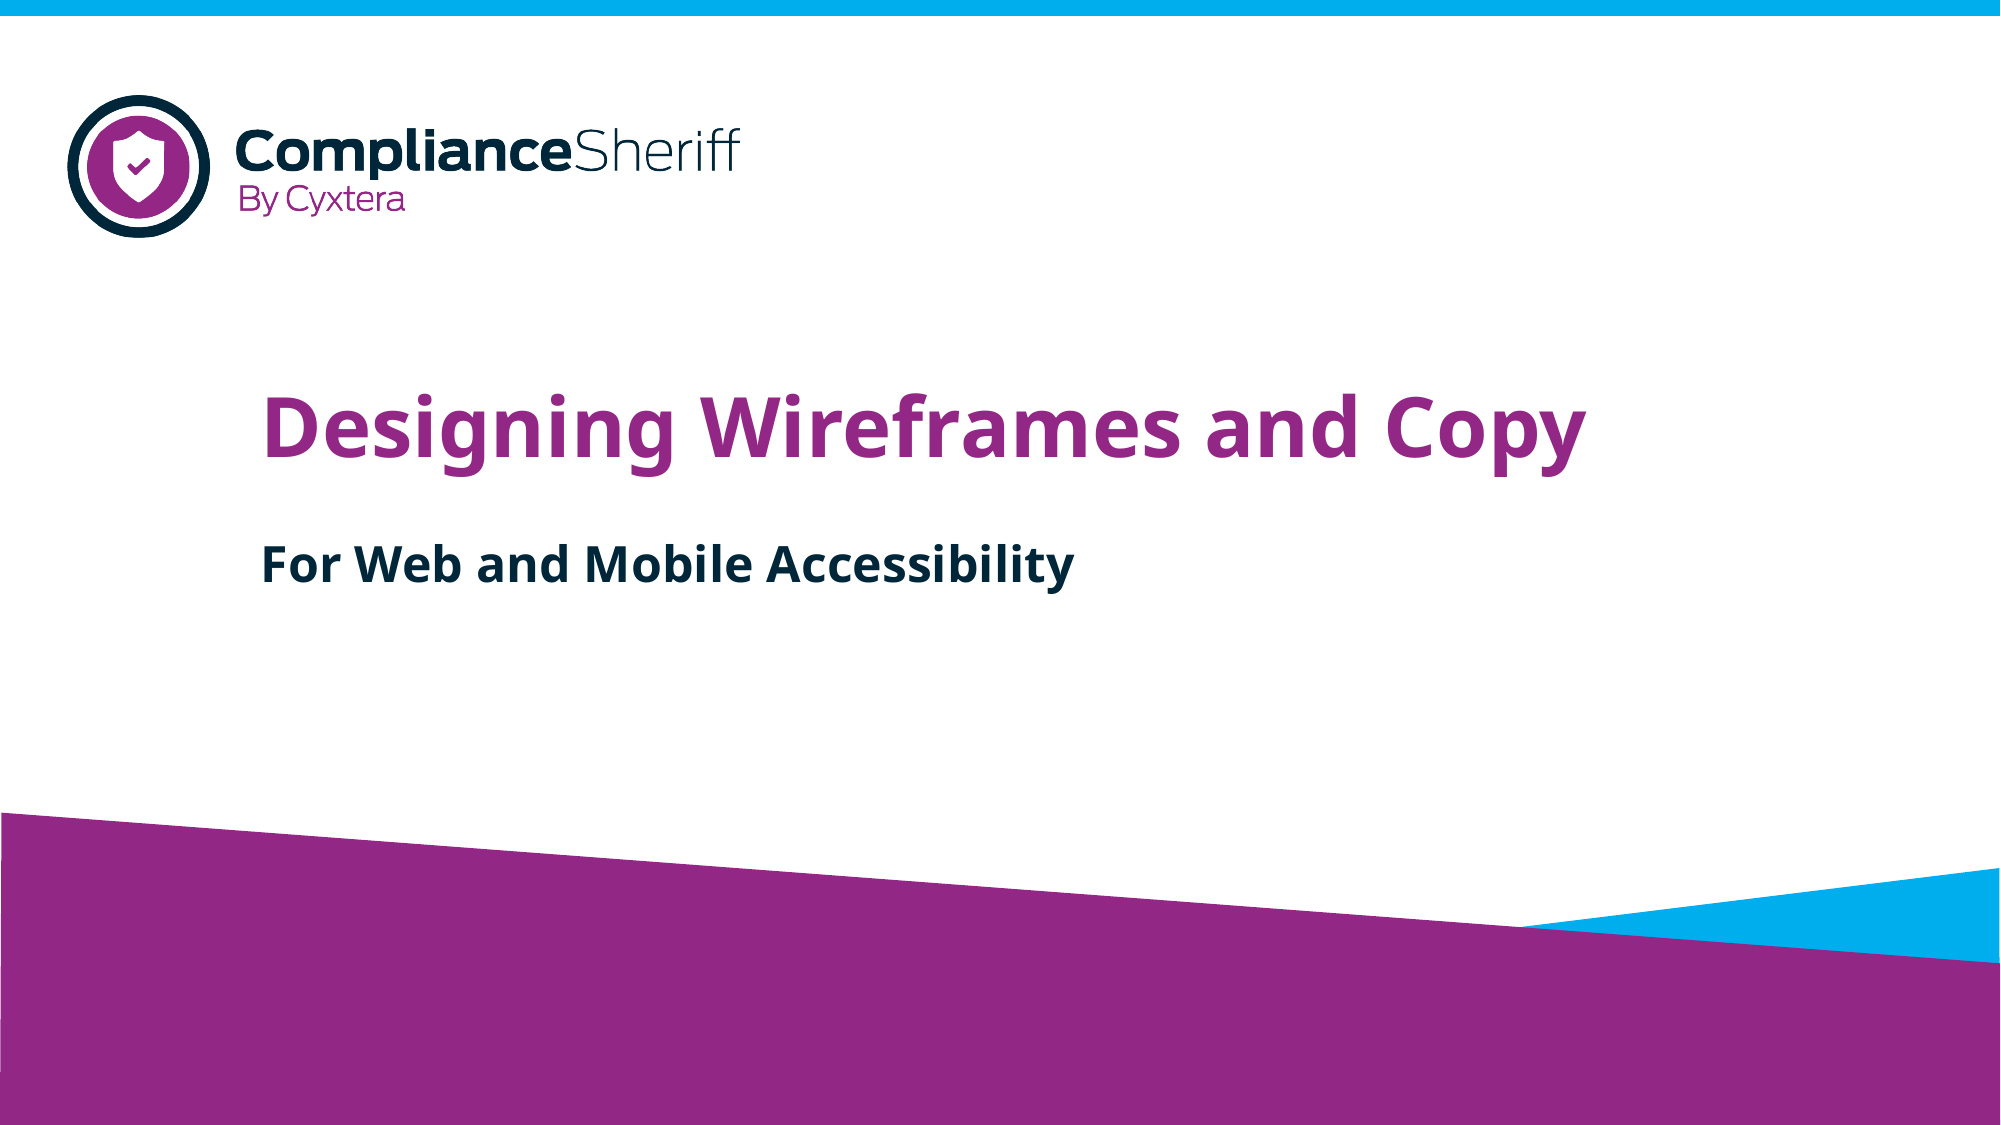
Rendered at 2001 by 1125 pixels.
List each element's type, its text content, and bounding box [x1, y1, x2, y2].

title Designing Wireframes and Copy [245, 377, 1818, 484]
picture [732, 131, 740, 140]
picture [67, 178, 124, 238]
picture [79, 107, 198, 227]
picture [152, 95, 740, 238]
picture [67, 95, 126, 156]
subtitle For Web and Mobile Accessibility [245, 531, 1160, 601]
